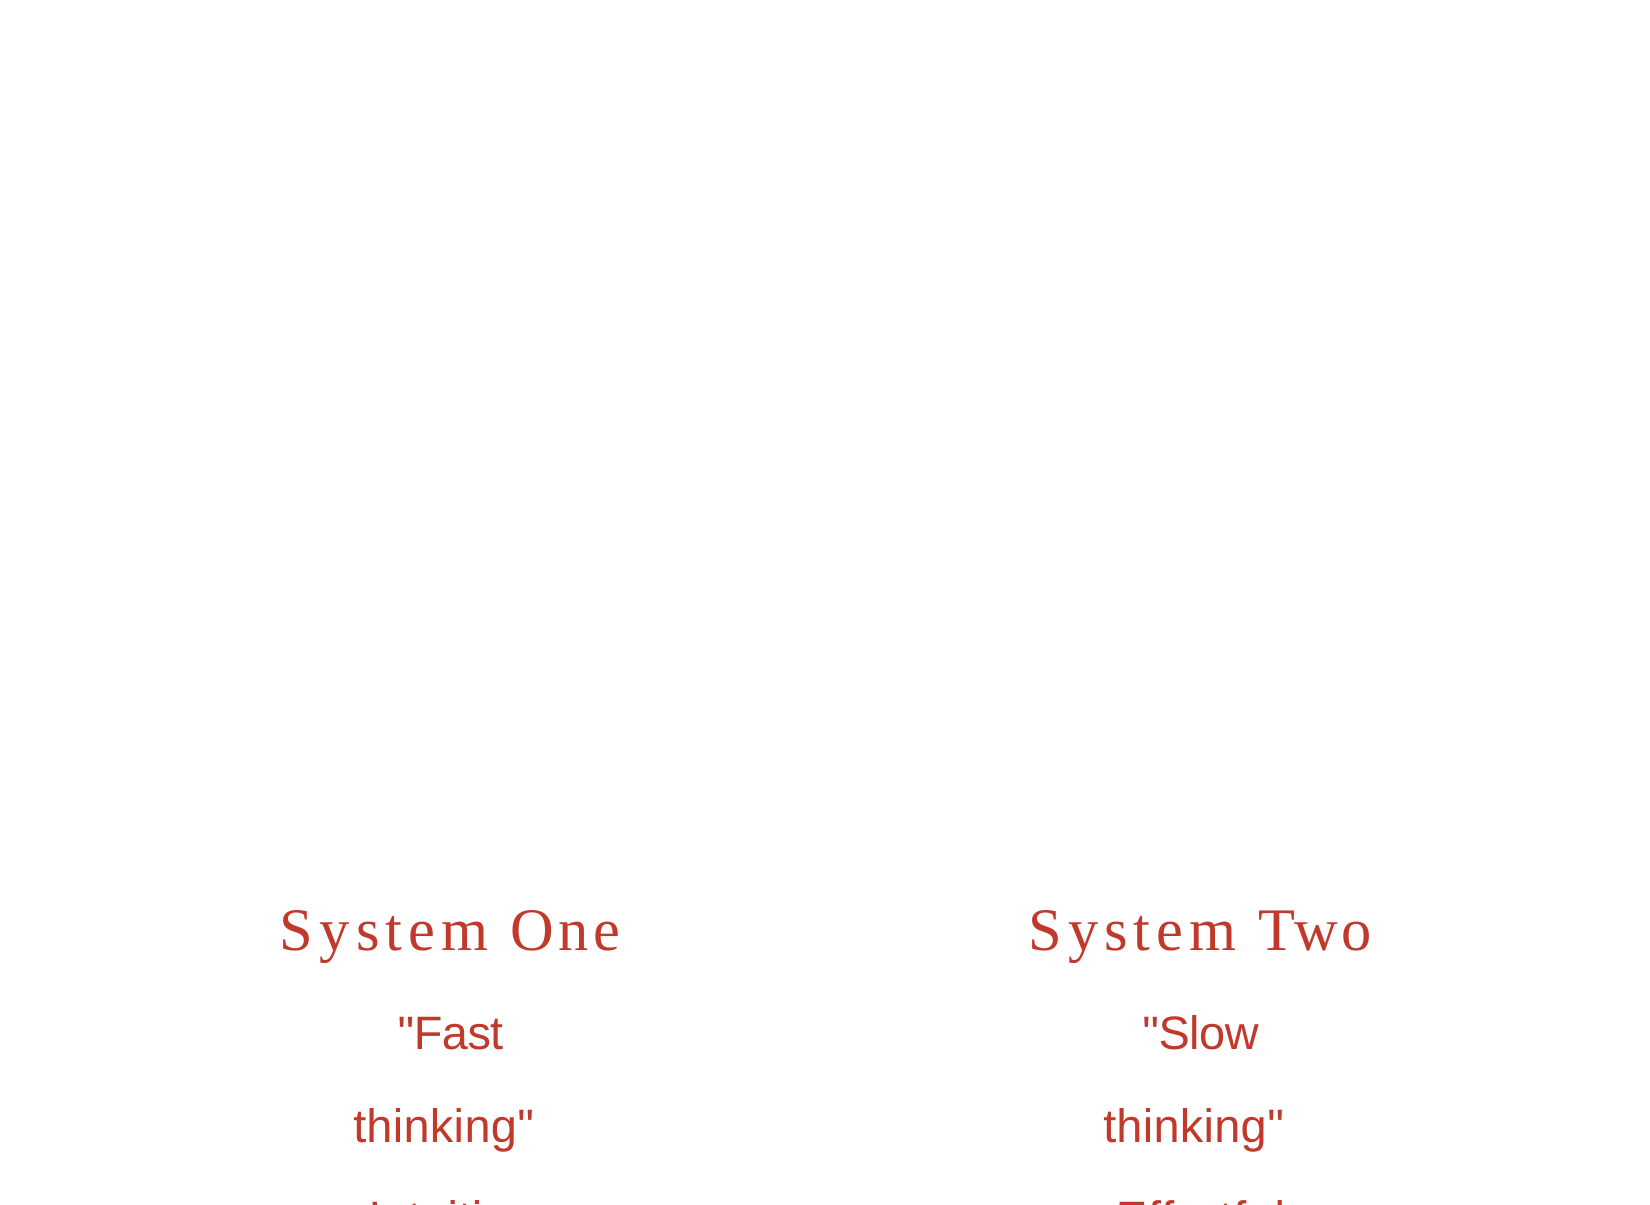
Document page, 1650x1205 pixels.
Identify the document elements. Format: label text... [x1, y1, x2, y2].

text_box System Two "Slow thinking" Effortful [1022, 889, 1378, 1205]
text_box System One "Fast thinking" Intuitive [275, 889, 625, 1205]
